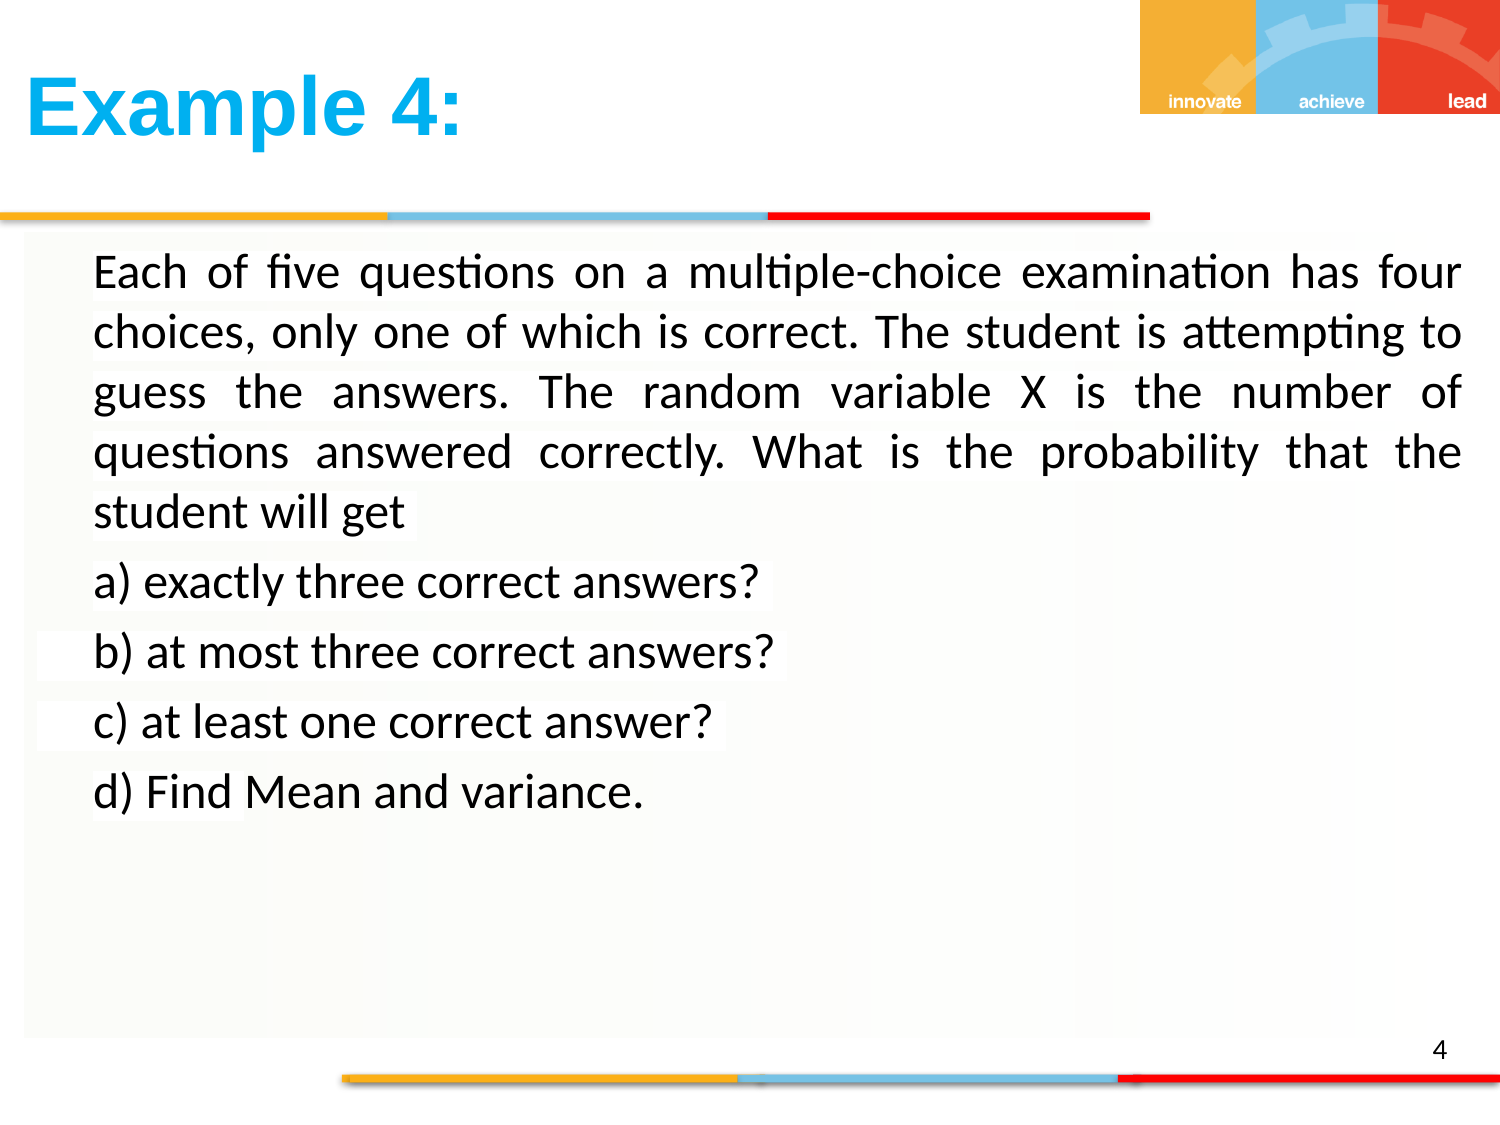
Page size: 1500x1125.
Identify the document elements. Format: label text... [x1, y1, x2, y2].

title Example 4: [10, 4, 1125, 200]
picture [1140, 0, 1500, 114]
list Each of five questions on a multiple-choice examination has four choices, only one of which is correct. The student is attempting to guess the answers. The random variable X is the number of questions answered correctly. What is the probability that the student will get a) exactly three correct answers? b) at most three correct answers? c) at least one correct answer? d) Find Mean and variance. [24, 232, 1475, 1038]
text_box 4 [1387, 1021, 1463, 1075]
